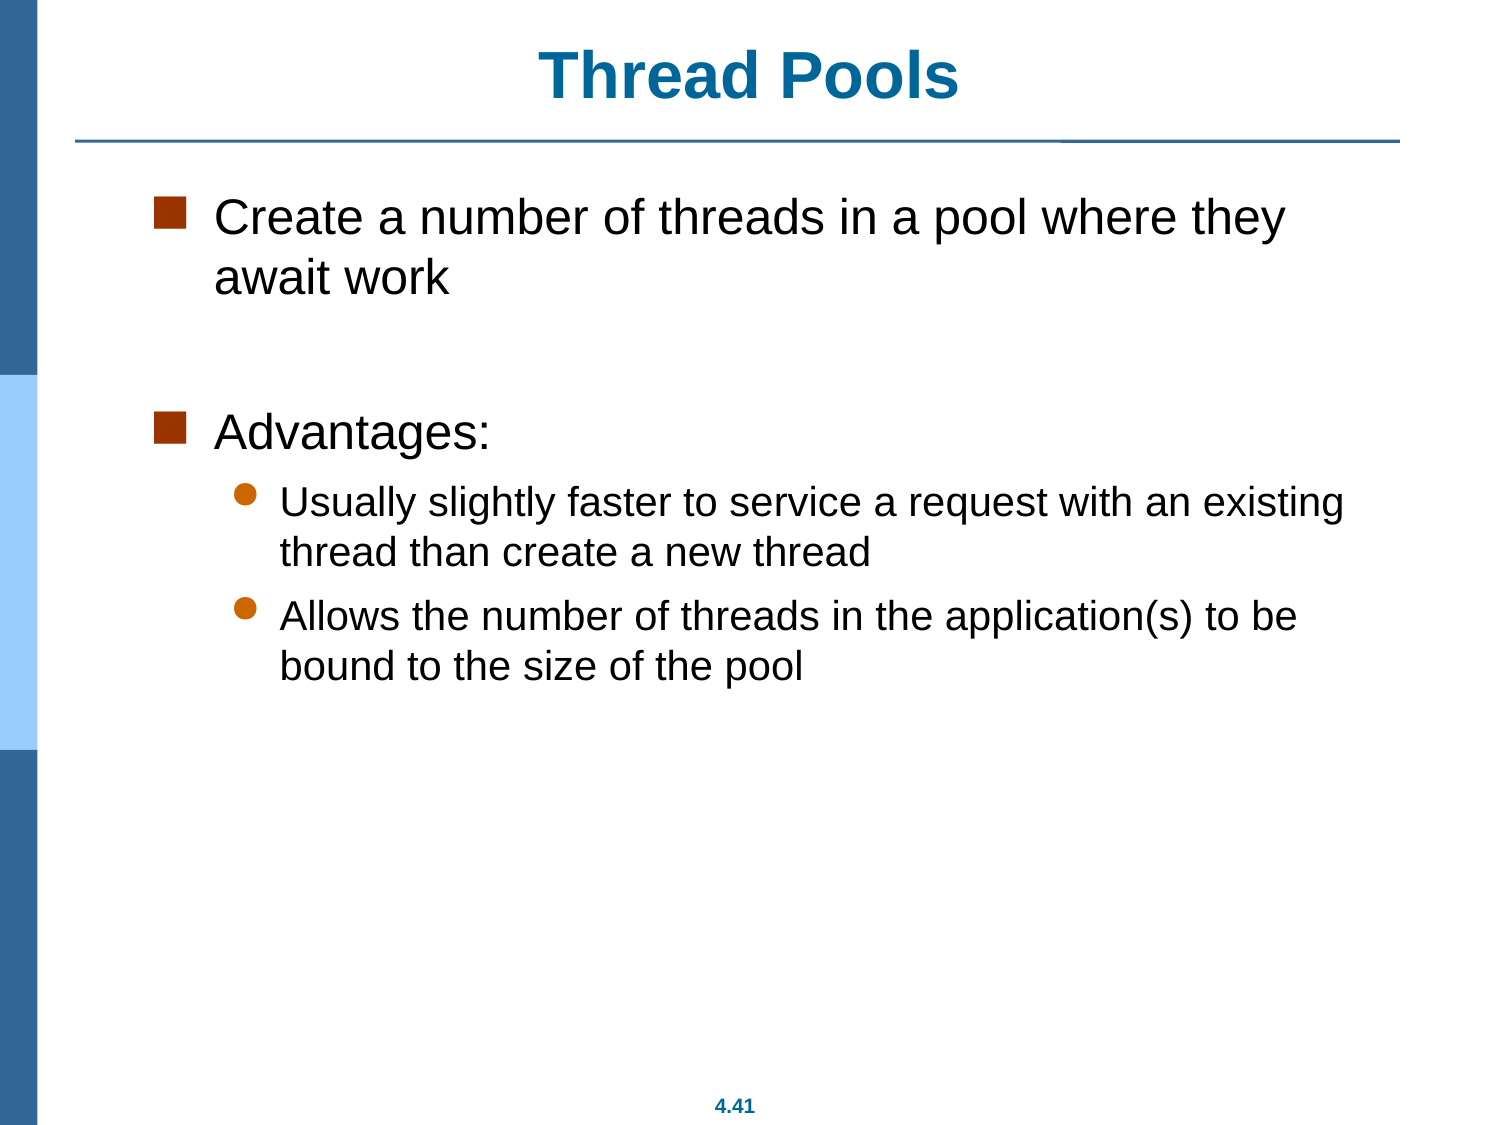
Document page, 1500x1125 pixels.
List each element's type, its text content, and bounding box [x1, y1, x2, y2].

list Create a number of threads in a pool where they await work Advantages: Usually slightly faster to service a request with an existing thread than create a new thread Allows the number of threads in the application(s) to be bound to the size of the pool [142, 177, 1363, 912]
title Thread Pools [75, 24, 1425, 120]
